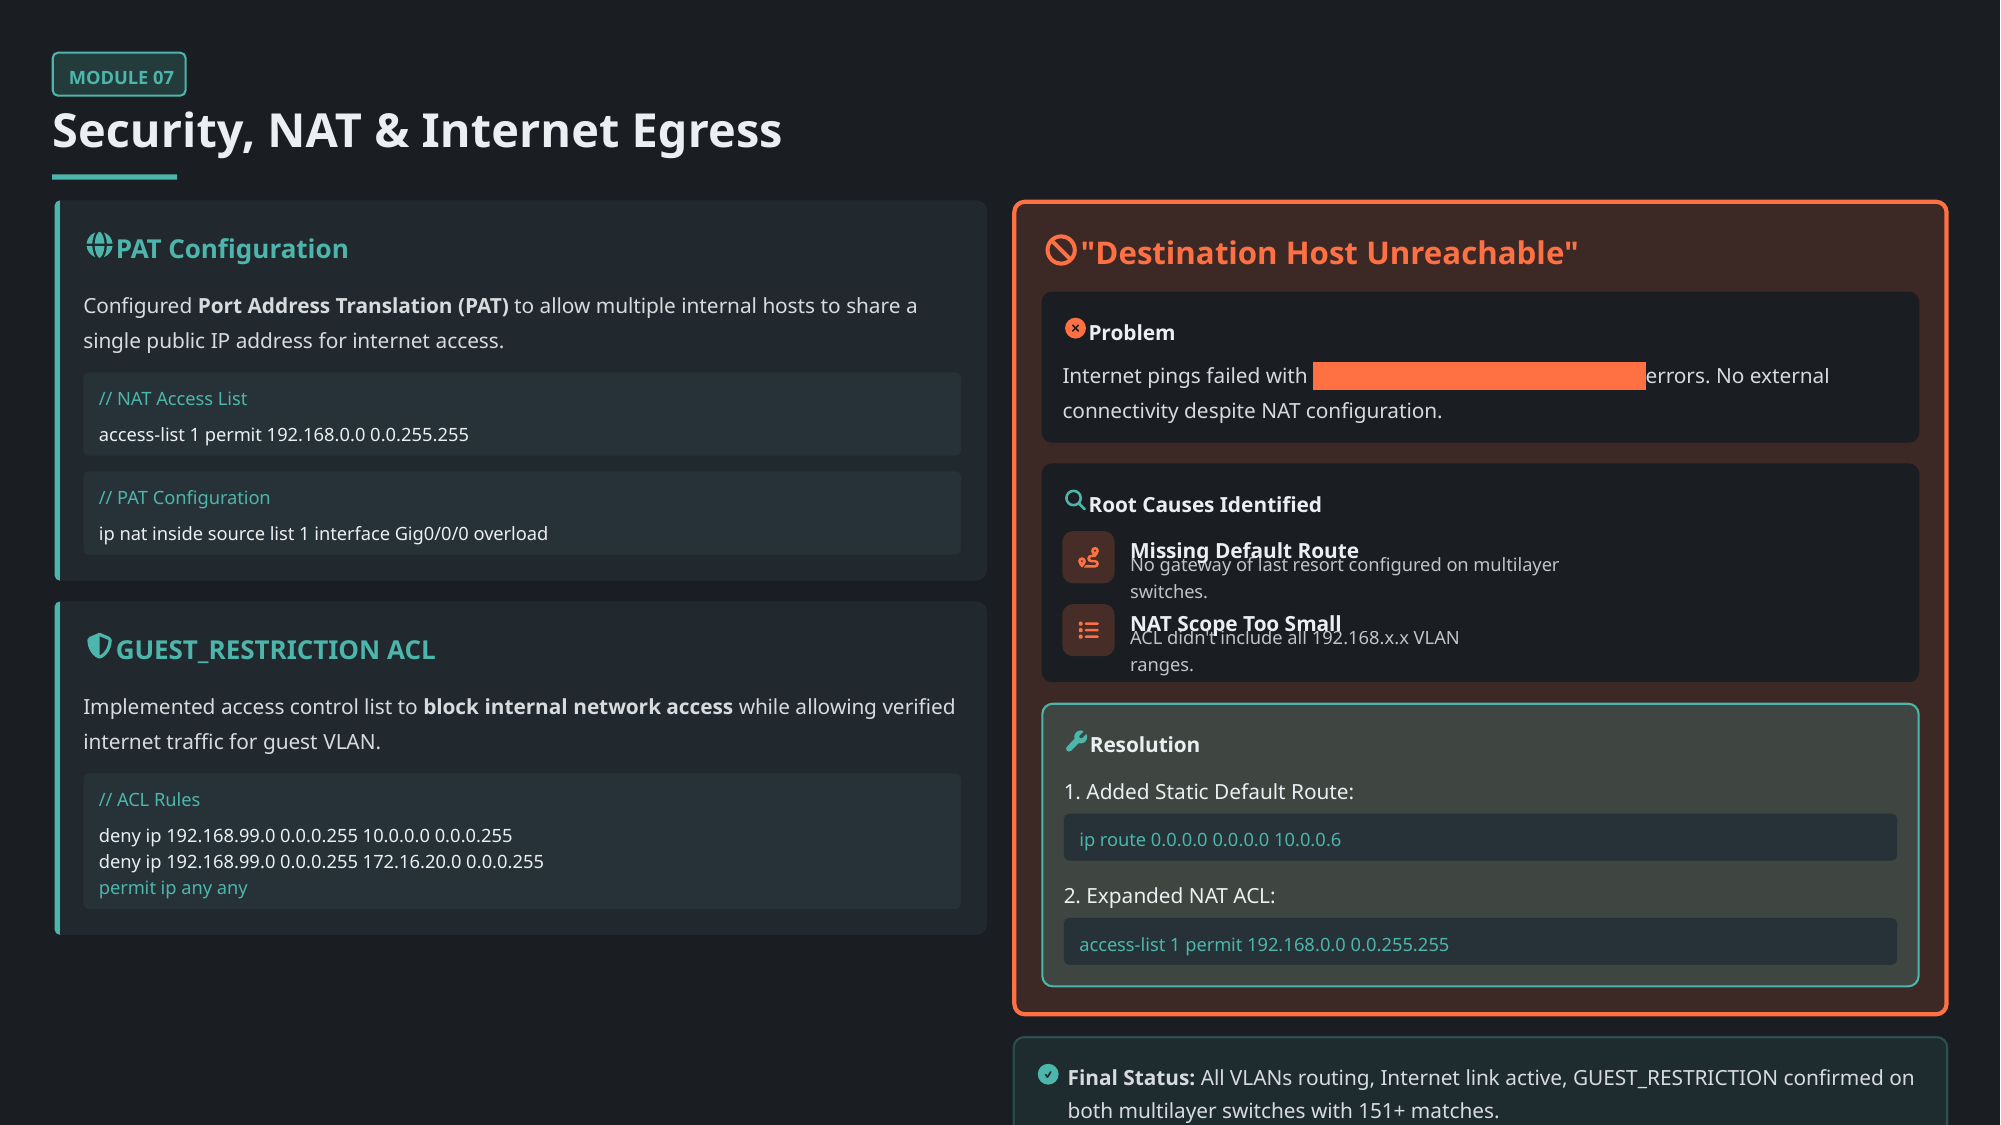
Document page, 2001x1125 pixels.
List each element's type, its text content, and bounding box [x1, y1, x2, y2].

text_box Problem [1088, 312, 1909, 344]
text_box access-list 1 permit 192.168.0.0 0.0.255.255 [98, 419, 955, 446]
text_box [52, 52, 186, 96]
text_box [1013, 1037, 1948, 1125]
text_box ip nat inside source list 1 interface Gig0/0/0 overload [98, 518, 955, 545]
text_box [1065, 317, 1086, 339]
text_box Internet pings failed with "Destination host unreachable" errors. No external connectivity despite NAT configuration. [1062, 354, 1909, 422]
text_box PAT Configuration [115, 226, 974, 263]
text_box [1045, 234, 1077, 266]
text_box Final Status: All VLANs routing, Internet link active, GUEST_RESTRICTION confirmed on both multilayer switches with 151+ matches. [1067, 1058, 1937, 1121]
text_box MODULE 07 [68, 62, 179, 89]
text_box [1062, 531, 1115, 584]
text_box [54, 601, 60, 935]
text_box "Destination Host Unreachable" [1080, 229, 1935, 271]
text_box Root Causes Identified [1088, 484, 1909, 516]
text_box Implemented access control list to block internal network access while allowing verified internet traffic for guest VLAN. [83, 684, 972, 753]
text_box [1062, 604, 1115, 657]
text_box access-list 1 permit 192.168.0.0 0.0.255.255 [1079, 931, 1572, 952]
text_box [86, 246, 113, 258]
text_box [1041, 463, 1920, 683]
text_box ACL didn't include all 192.168.x.x VLAN ranges. [1130, 635, 1503, 662]
text_box 2. Expanded NAT ACL: [1063, 876, 1908, 908]
text_box [60, 200, 987, 581]
text_box permit ip any any [98, 872, 955, 899]
text_box [1063, 813, 1898, 861]
text_box Configured Port Address Translation (PAT) to allow multiple internal hosts to share a single public IP address for internet access. [83, 283, 972, 352]
text_box deny ip 192.168.99.0 0.0.0.255 10.0.0.0 0.0.0.255 [98, 820, 955, 846]
text_box [1066, 730, 1088, 752]
text_box // NAT Access List [98, 382, 955, 409]
text_box ip route 0.0.0.0 0.0.0.0 10.0.0.6 [1079, 826, 1451, 848]
text_box [87, 632, 112, 659]
text_box [83, 372, 961, 456]
text_box [83, 773, 961, 909]
text_box No gateway of last resort configured on multilayer switches. [1130, 562, 1611, 589]
text_box deny ip 192.168.99.0 0.0.0.255 172.16.20.0 0.0.0.255 [98, 846, 955, 872]
text_box Missing Default Route [1130, 531, 1612, 563]
text_box [1078, 546, 1099, 568]
text_box [83, 471, 961, 555]
text_box [86, 231, 105, 244]
text_box [1084, 628, 1099, 632]
text_box 1. Added Static Default Route: [1063, 772, 1908, 804]
text_box [54, 200, 60, 581]
text_box [1041, 291, 1920, 443]
text_box [1065, 489, 1086, 511]
text_box [60, 601, 987, 935]
text_box [1063, 917, 1898, 965]
text_box [1037, 1063, 1059, 1085]
text_box // ACL Rules [98, 783, 955, 810]
text_box NAT Scope Too Small [1130, 604, 1504, 636]
text_box Resolution [1089, 725, 1908, 757]
text_box [1014, 201, 1947, 1015]
text_box [103, 232, 113, 244]
text_box [52, 174, 178, 180]
text_box // PAT Configuration [98, 481, 955, 508]
text_box [1042, 703, 1919, 987]
text_box GUEST_RESTRICTION ACL [115, 627, 974, 664]
text_box Security, NAT & Internet Egress [52, 106, 1972, 159]
